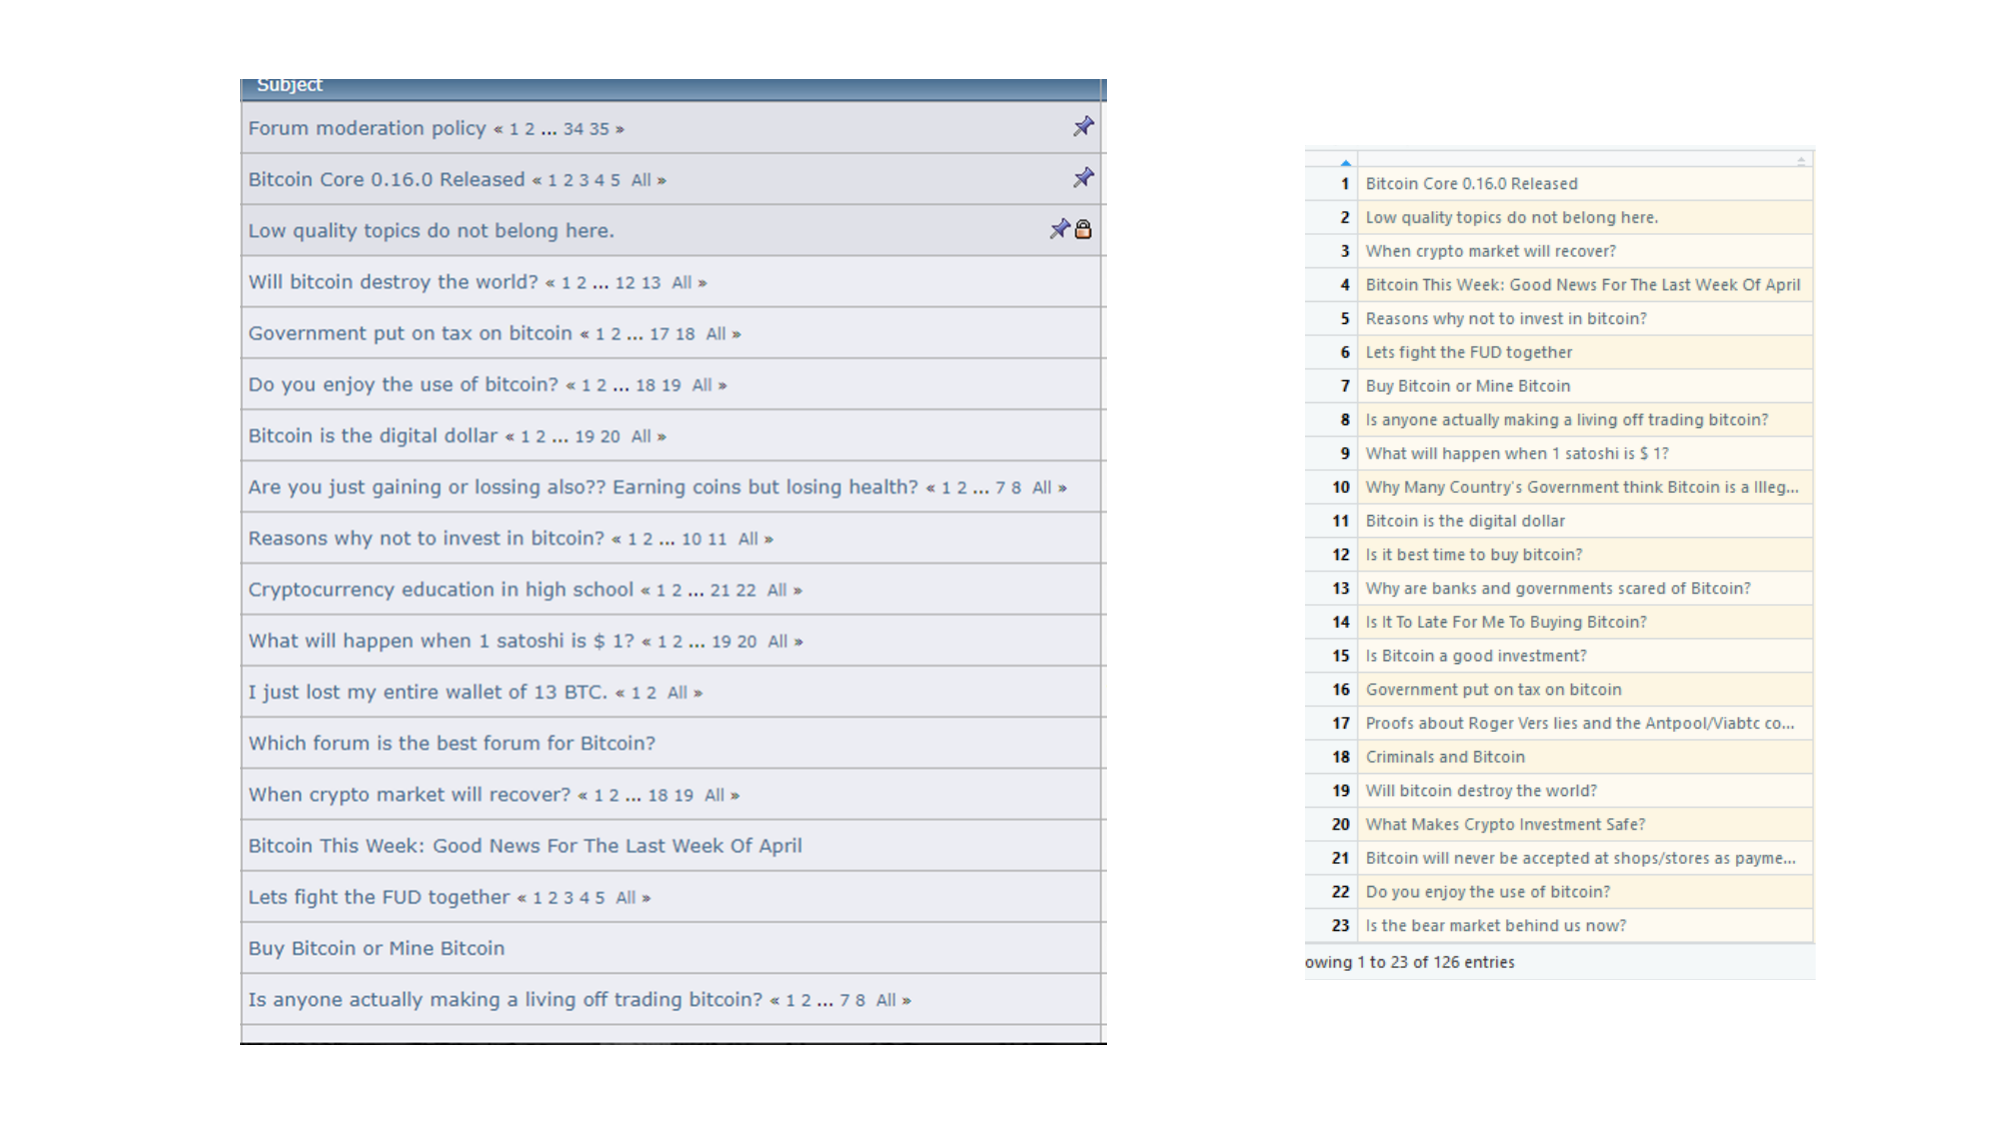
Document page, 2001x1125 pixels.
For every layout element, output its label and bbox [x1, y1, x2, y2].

picture [1305, 145, 1816, 980]
picture [240, 79, 1107, 1045]
